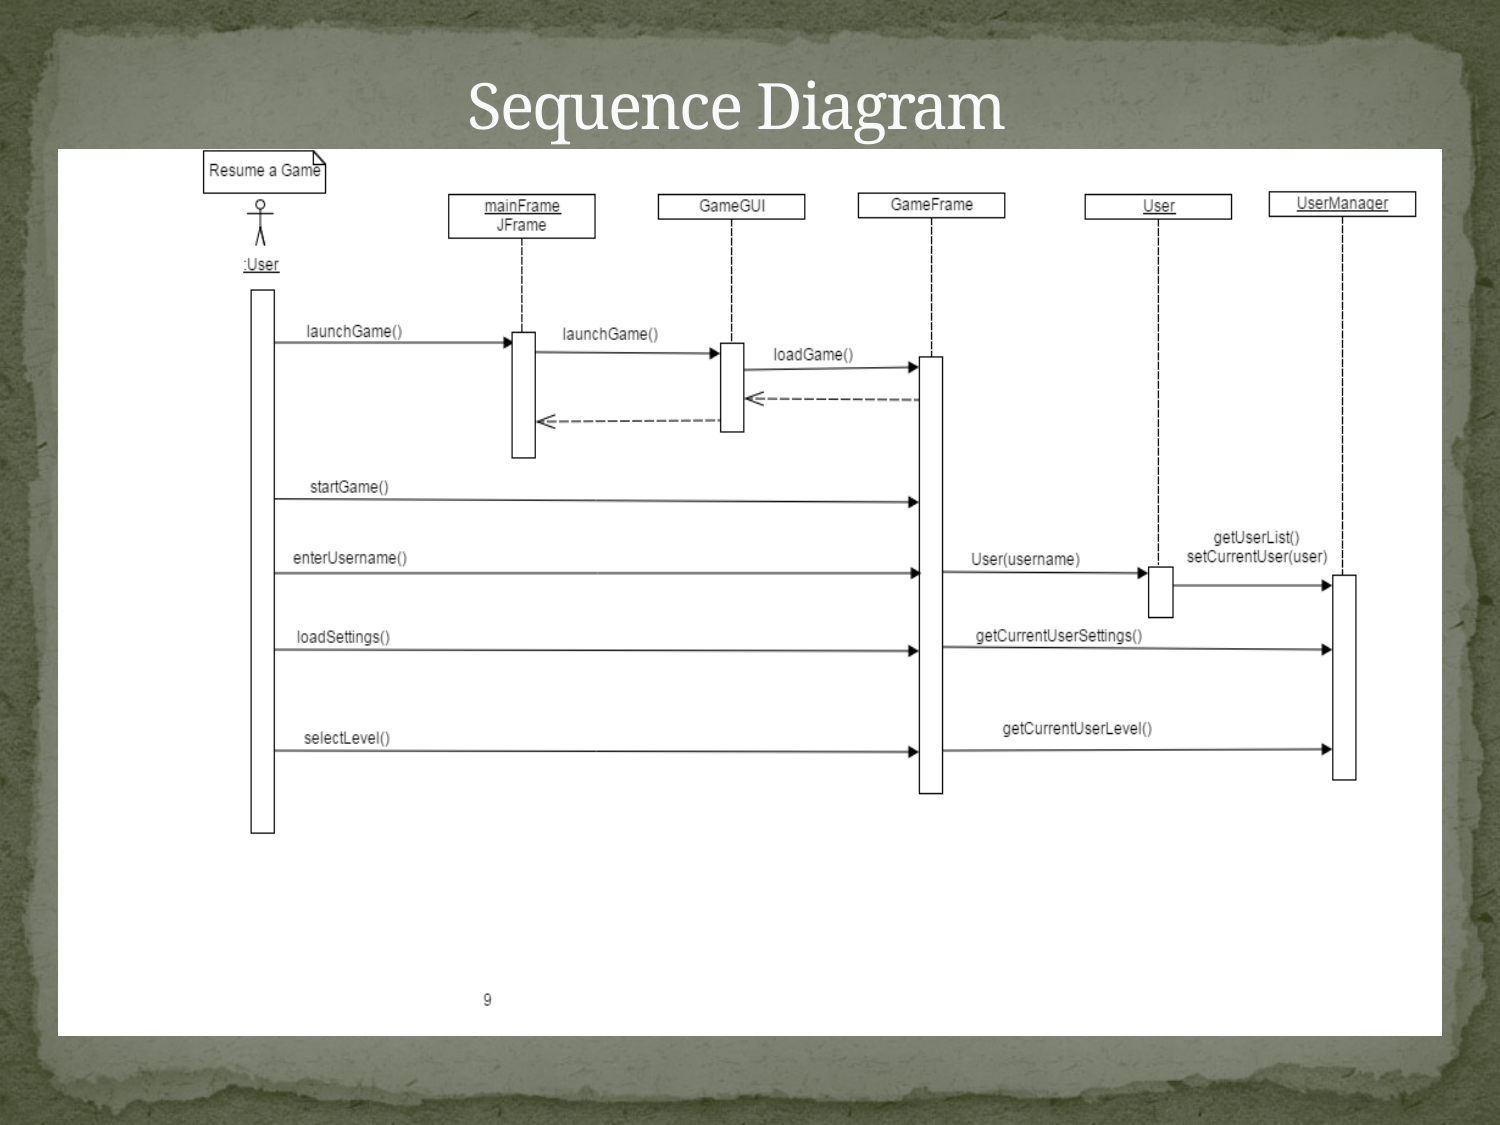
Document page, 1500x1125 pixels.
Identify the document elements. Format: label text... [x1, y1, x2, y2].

title Sequence Diagram [61, 49, 1413, 139]
picture [0, 0, 1500, 1125]
